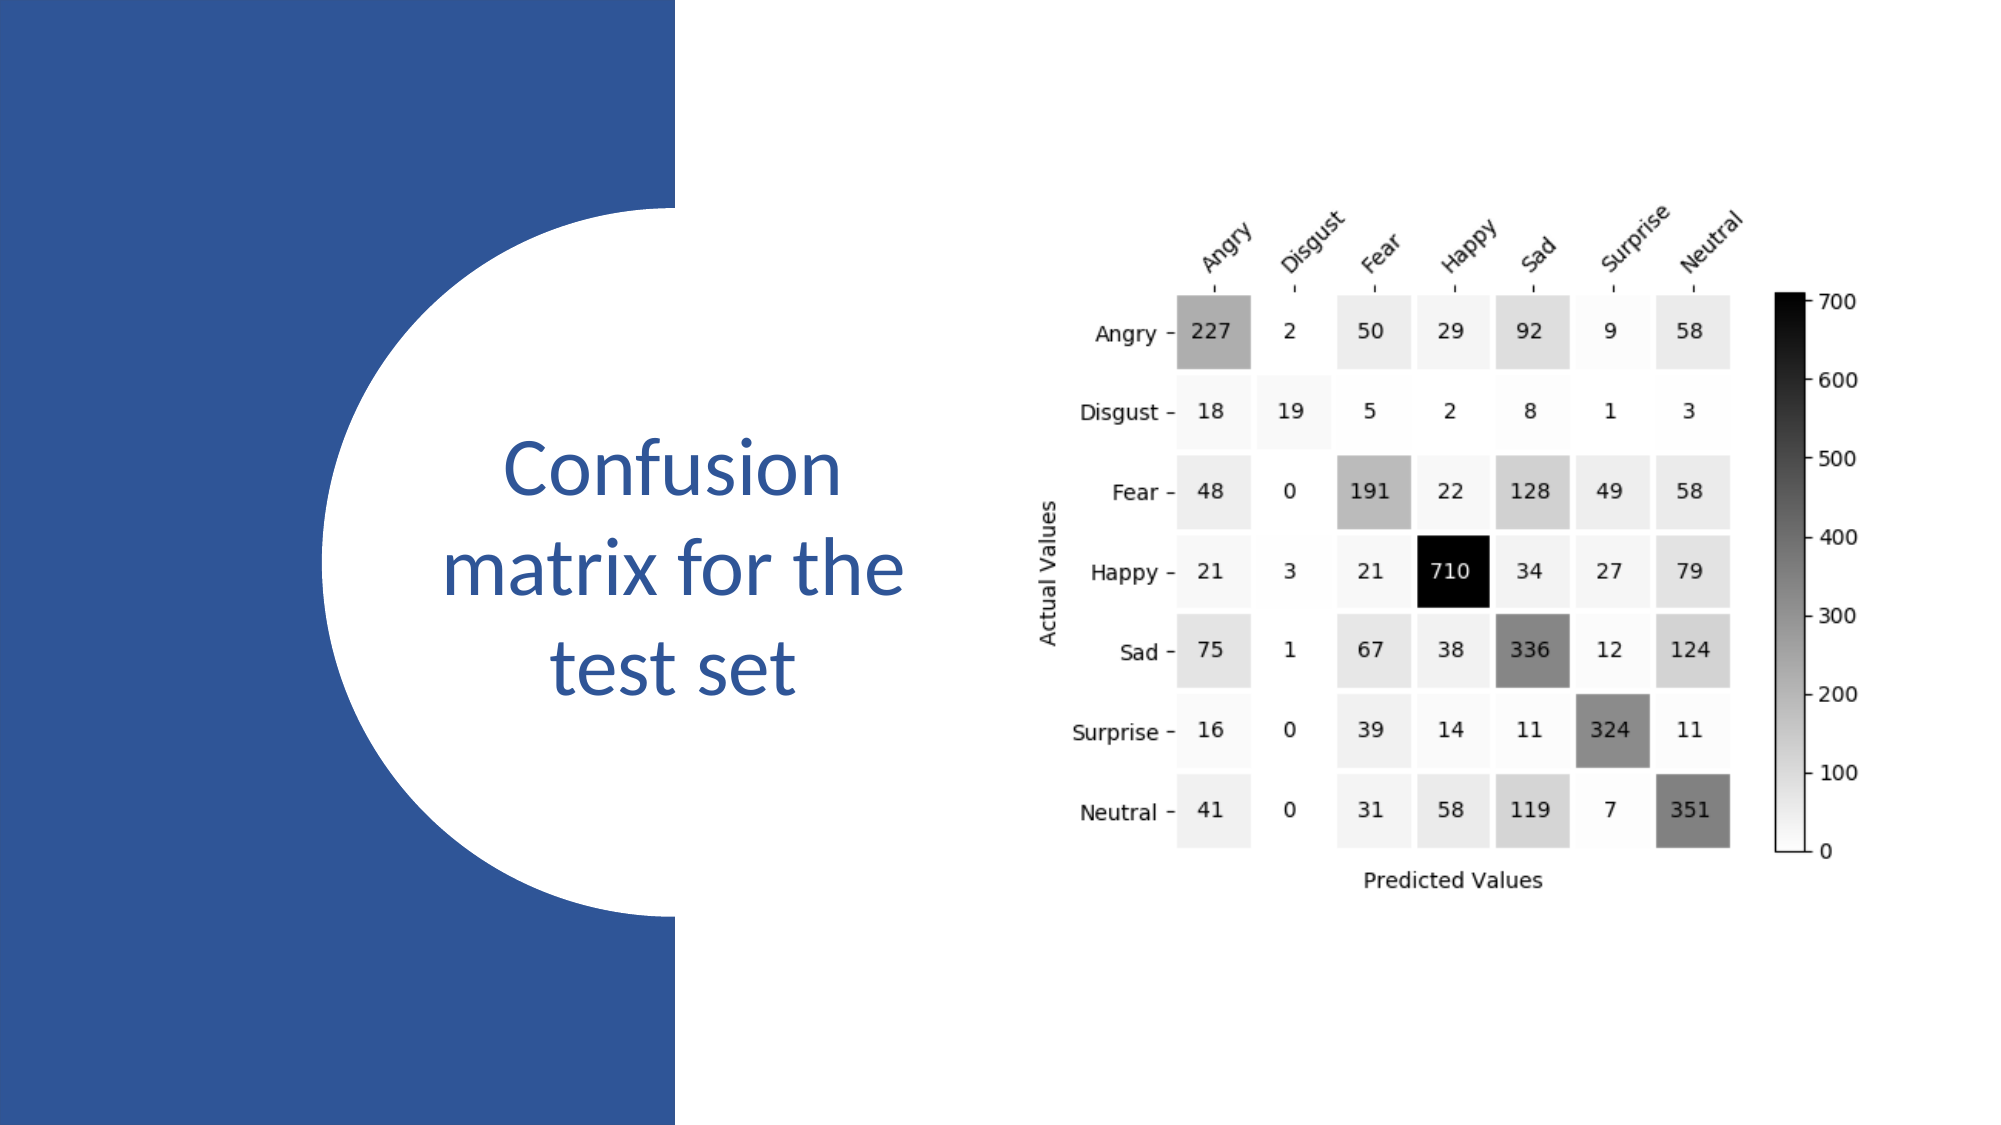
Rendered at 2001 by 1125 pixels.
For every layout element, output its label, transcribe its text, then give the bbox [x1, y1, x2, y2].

text_box [0, 0, 675, 1125]
text_box Confusion matrix for the test set [321, 208, 940, 917]
picture [940, 177, 1926, 916]
